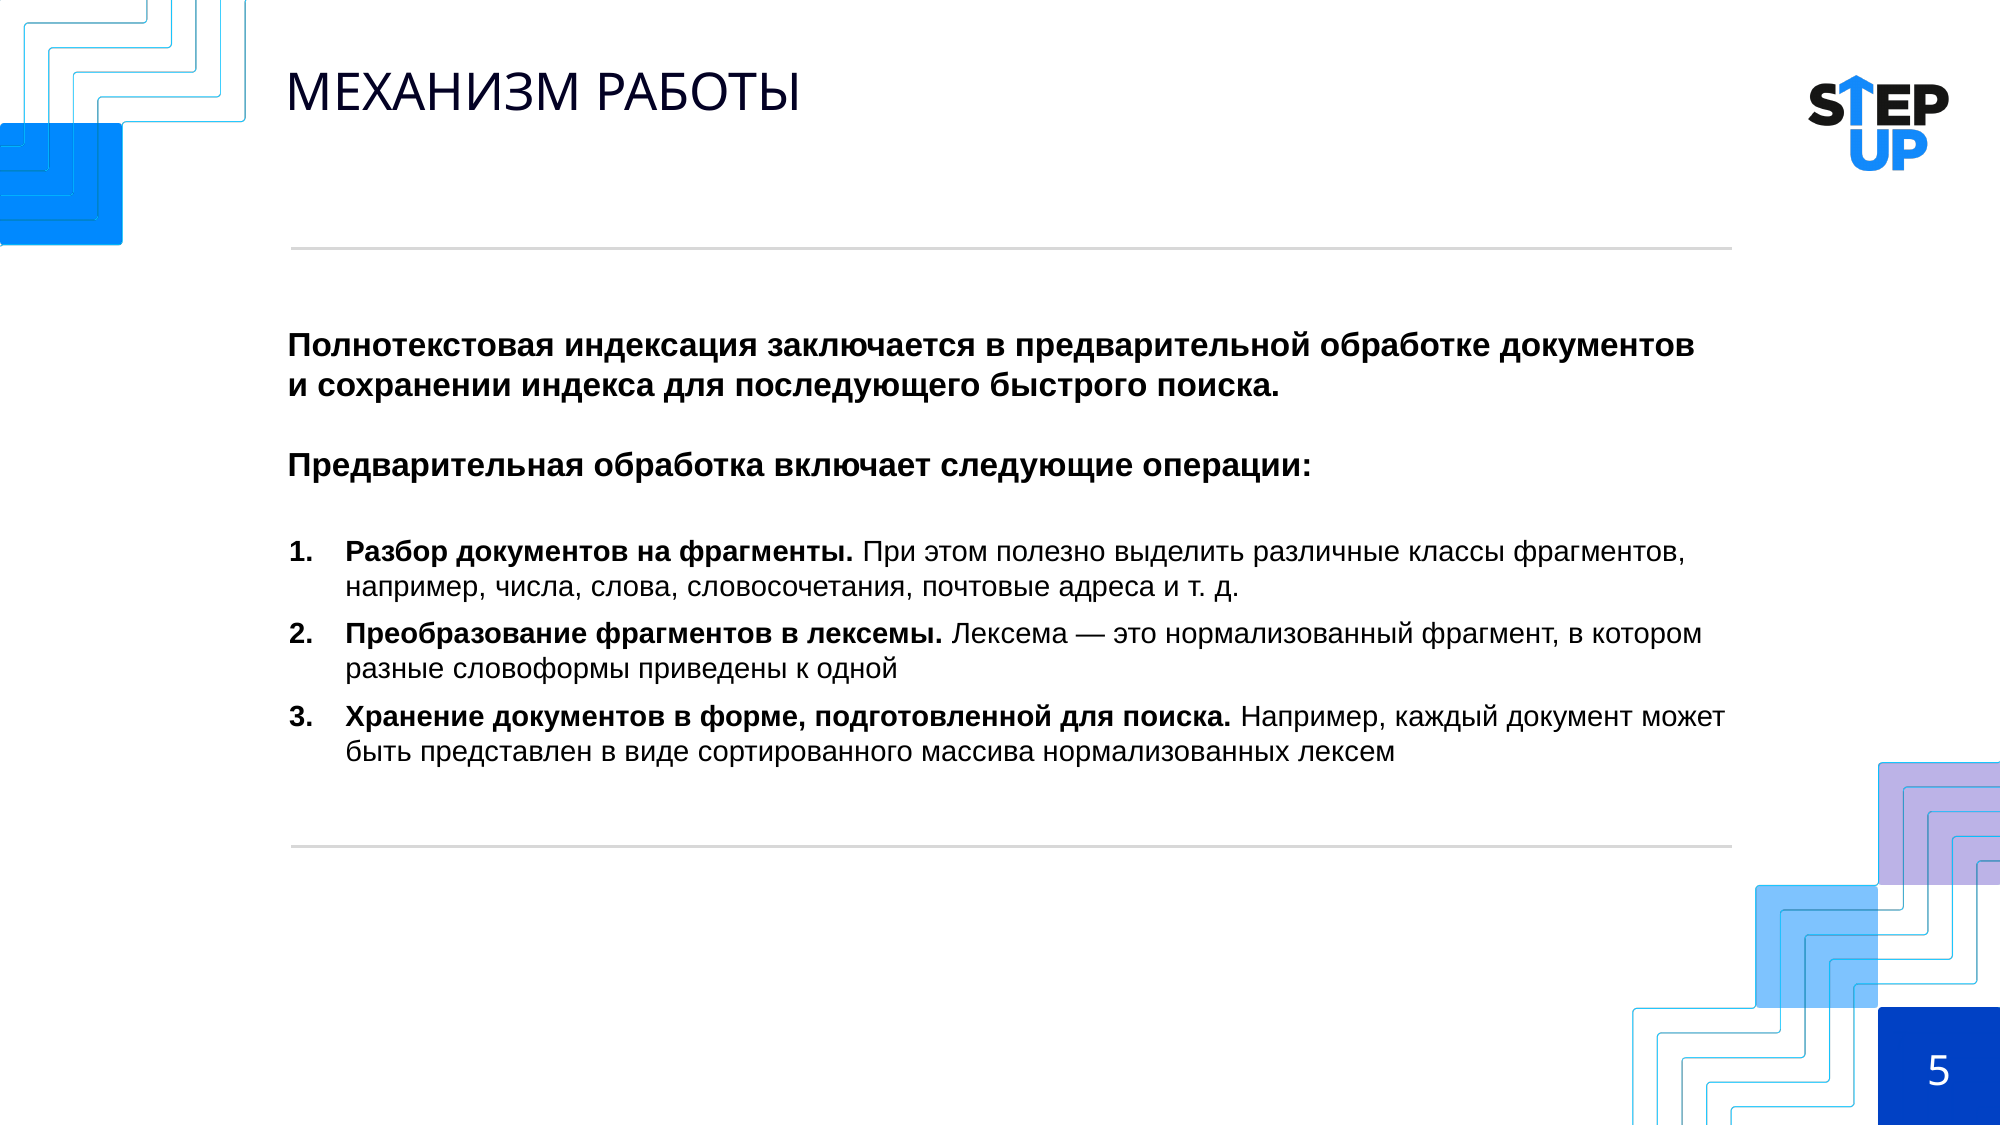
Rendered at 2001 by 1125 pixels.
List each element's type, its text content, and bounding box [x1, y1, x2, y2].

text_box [1631, 760, 2000, 1125]
text_box Разбор документов на фрагменты. При этом полезно выделить различные классы фрагментов, например, числа, слова, словосочетания, почтовые адреса и т. д. Преобразование фрагментов в лексемы. Лексема — это нормализованный фрагмент, в котором разные словоформы приведены к одной Хранение документов в форме, подготовленной для поиска. Например, каждый документ может быть представлен в виде сортированного массива нормализованных лексем [255, 524, 1756, 775]
text_box МЕХАНИЗМ РАБОТЫ [270, 55, 1487, 152]
picture [1808, 75, 1949, 172]
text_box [0, 0, 247, 247]
text_box Полнотекстовая индексация заключается в предварительной обработке документов и сохранении индекса для последующего быстрого поиска. Предварительная обработка включает следующие операции: [272, 315, 1739, 491]
